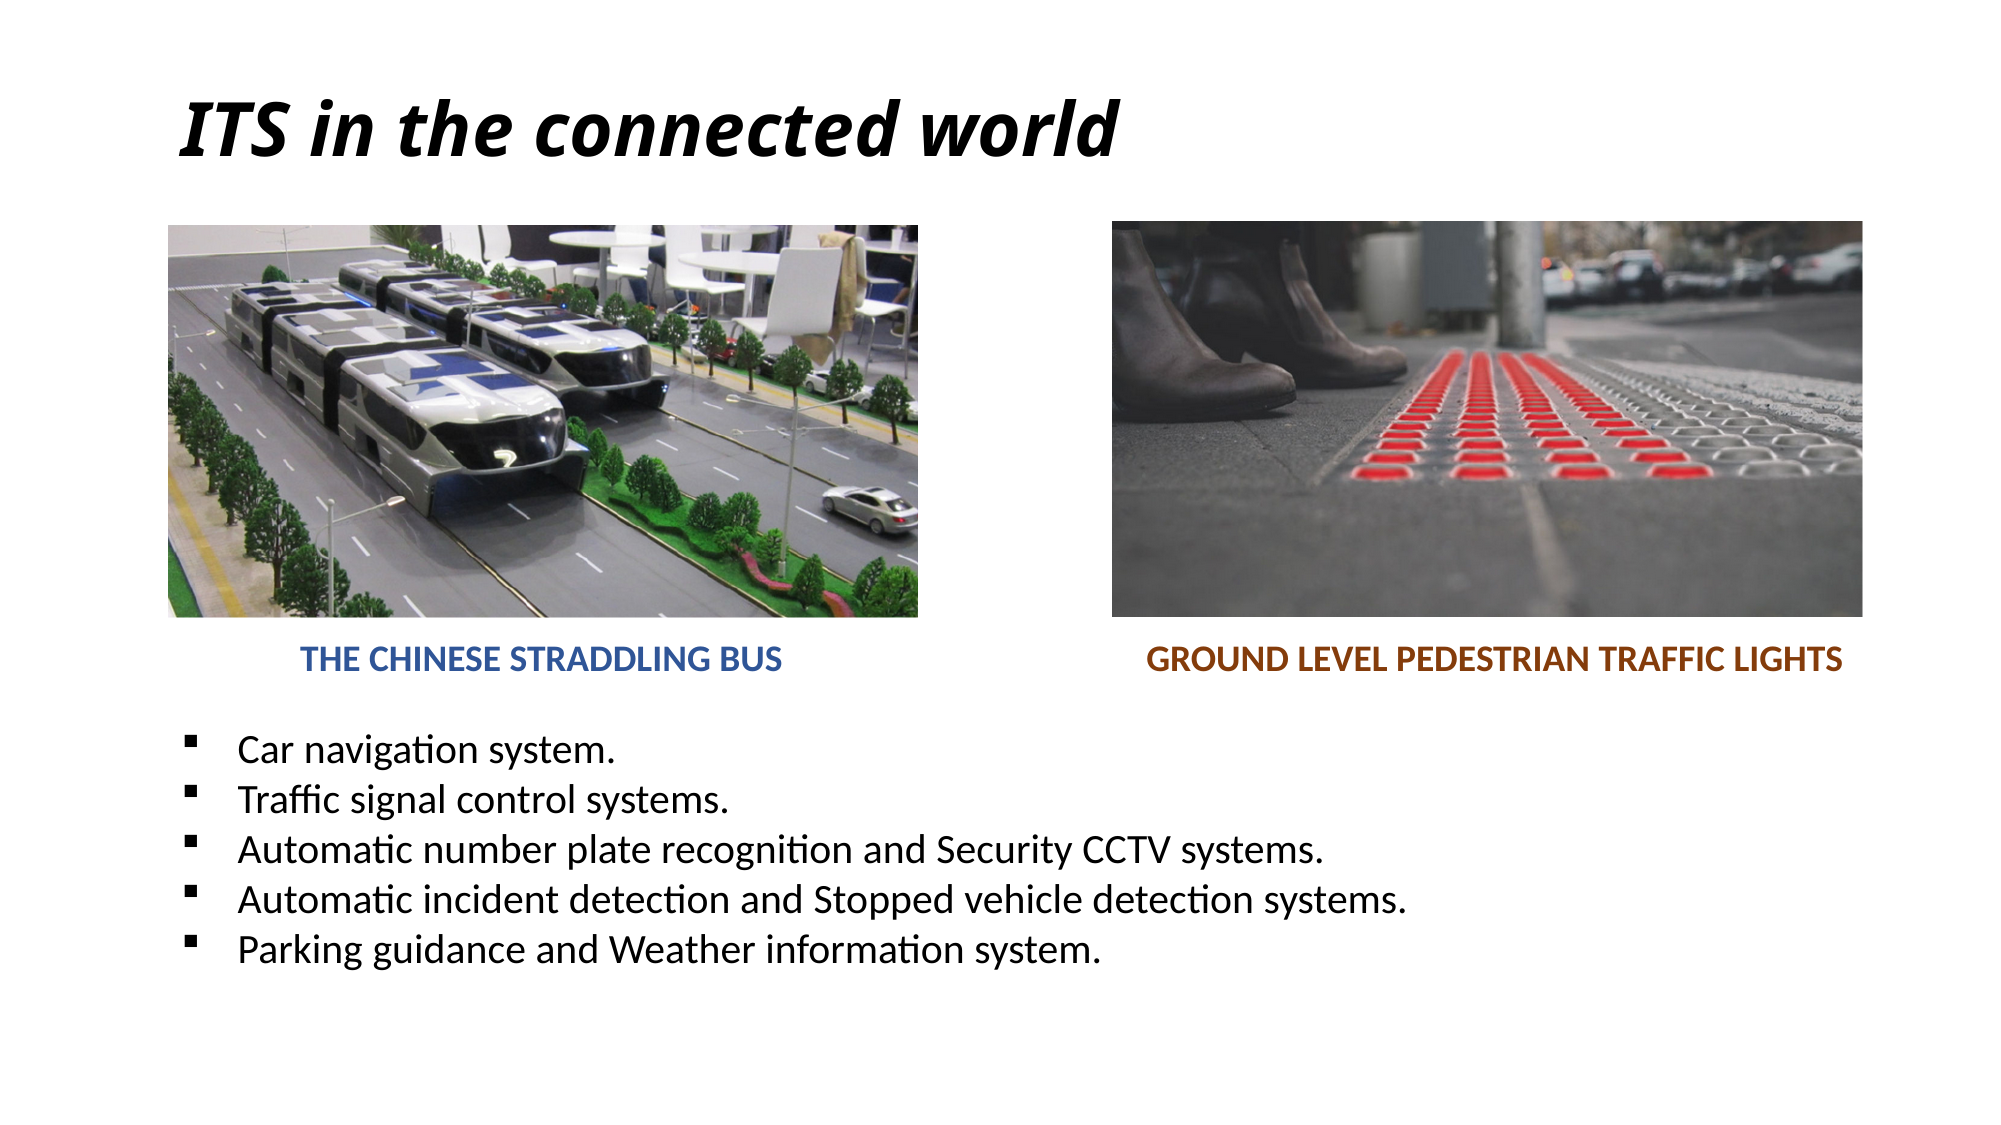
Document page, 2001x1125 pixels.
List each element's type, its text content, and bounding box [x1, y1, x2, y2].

text_box GROUND LEVEL PEDESTRIAN TRAFFIC LIGHTS [1122, 626, 1859, 687]
text_box Car navigation system. Traffic signal control systems. Automatic number plate recognition and Security CCTV systems. Automatic incident detection and Stopped vehicle detection systems. Parking guidance and Weather information system. [166, 714, 1863, 1030]
text_box THE CHINESE STRADDLING BUS [285, 626, 799, 687]
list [166, 223, 918, 618]
title ITS in the connected world [166, 96, 1863, 168]
picture [1111, 219, 1863, 618]
